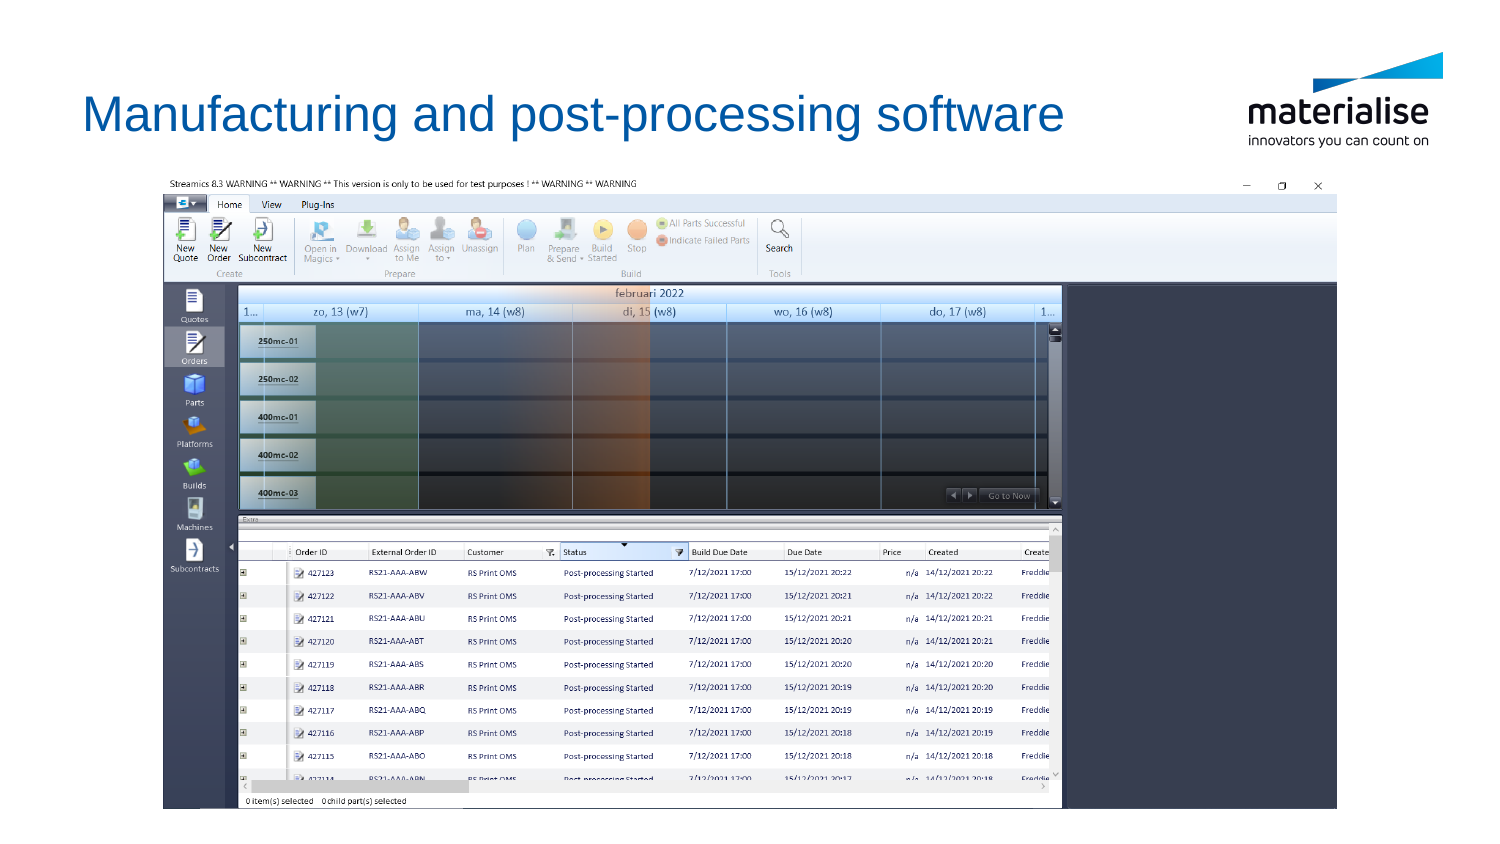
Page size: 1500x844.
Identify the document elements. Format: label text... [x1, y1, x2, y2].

picture [1249, 52, 1443, 148]
picture [163, 178, 1337, 810]
title Manufacturing and post-processing software [67, 70, 1240, 151]
